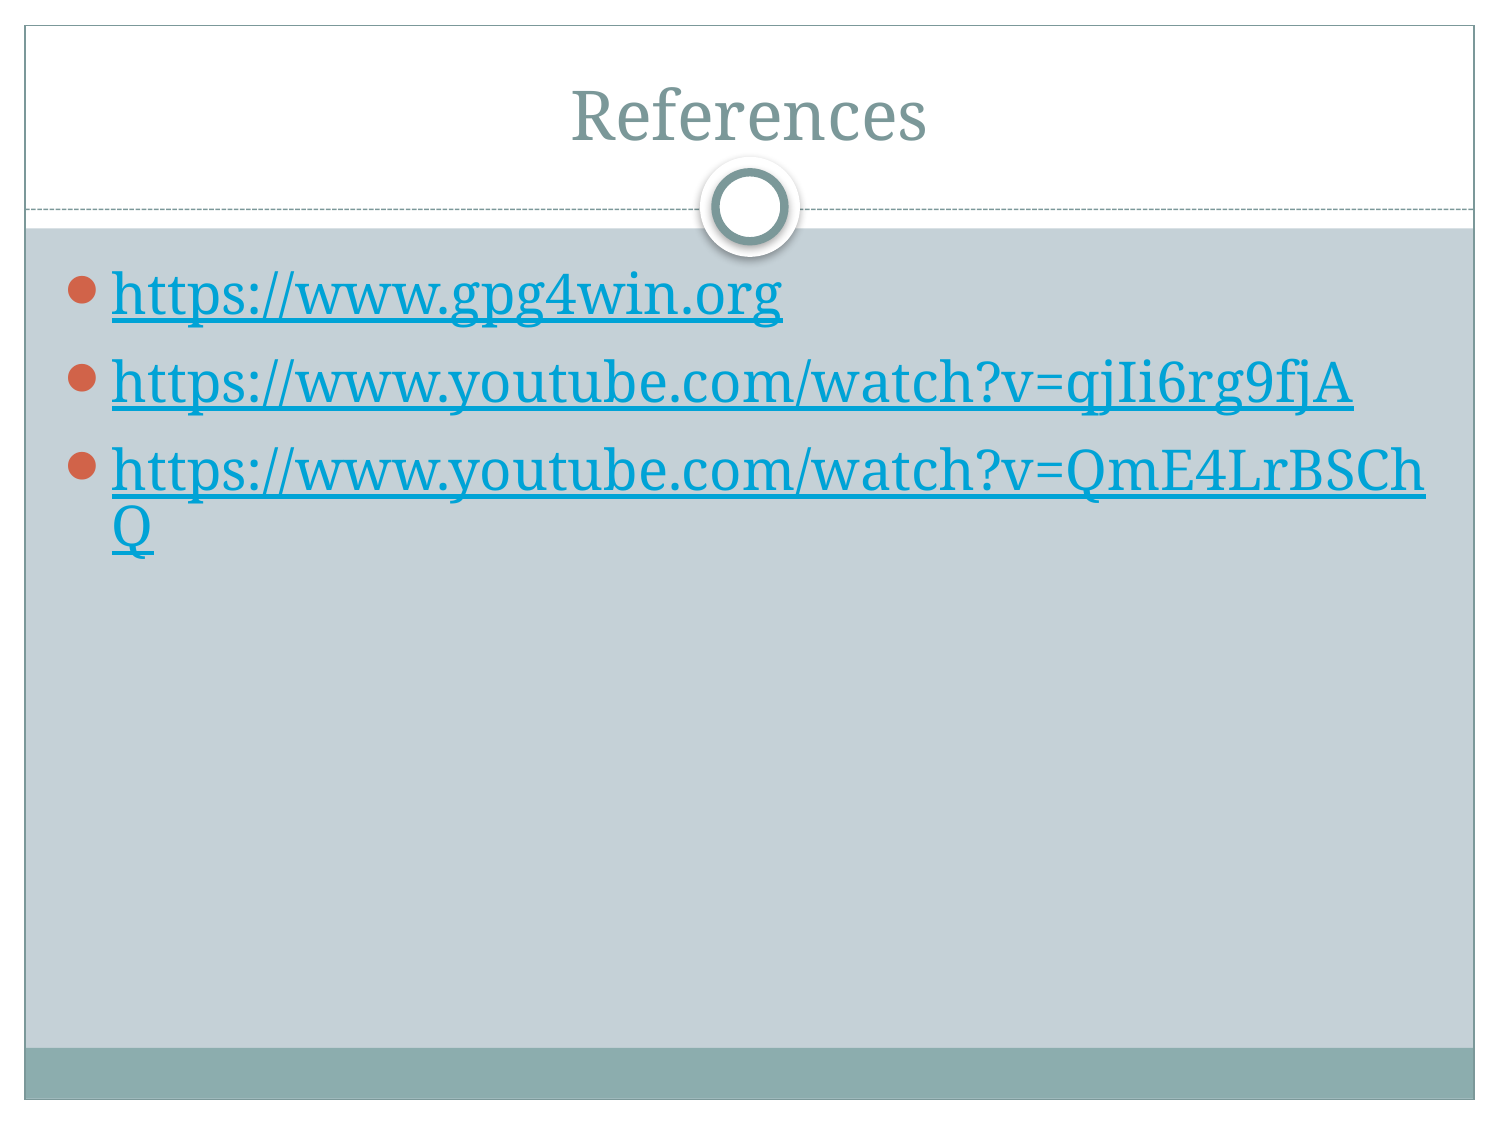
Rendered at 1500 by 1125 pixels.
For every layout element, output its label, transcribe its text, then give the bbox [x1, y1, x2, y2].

list https://www.gpg4win.org https://www.youtube.com/watch?v=qjIi6rg9fjA https://www.youtube.com/watch?v=QmE4LrBSChQ [49, 250, 1445, 1001]
title References [49, 37, 1450, 162]
